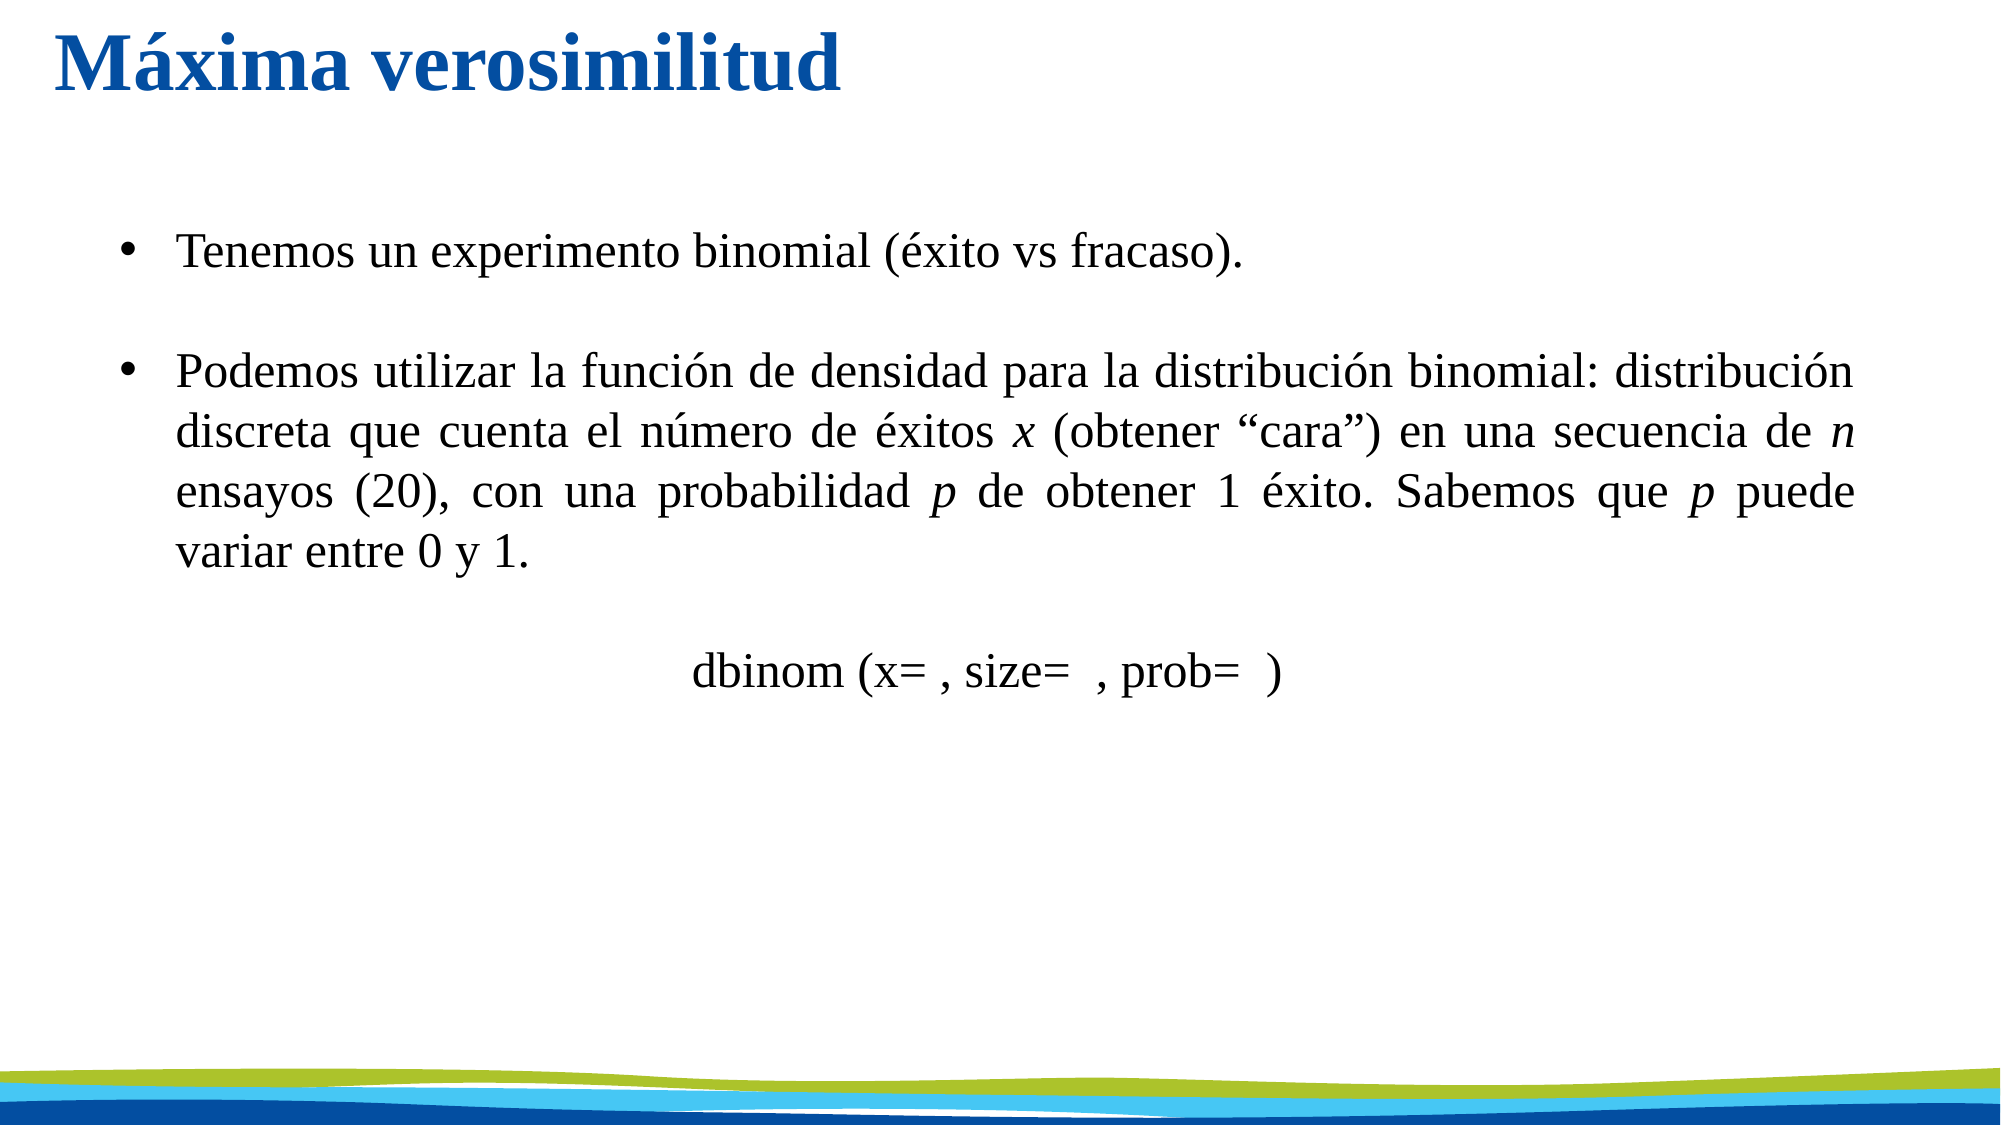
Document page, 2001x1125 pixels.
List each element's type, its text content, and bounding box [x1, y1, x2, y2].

title Máxima verosimilitud [55, 0, 1945, 157]
text_box Tenemos un experimento binomial (éxito vs fracaso). Podemos utilizar la función de densidad para la distribución binomial: distribución discreta que cuenta el número de éxitos x (obtener “cara”) en una secuencia de n ensayos (20), con una probabilidad p de obtener 1 éxito. Sabemos que p puede variar entre 0 y 1. dbinom (x= , size= , prob= ) [104, 210, 1871, 706]
